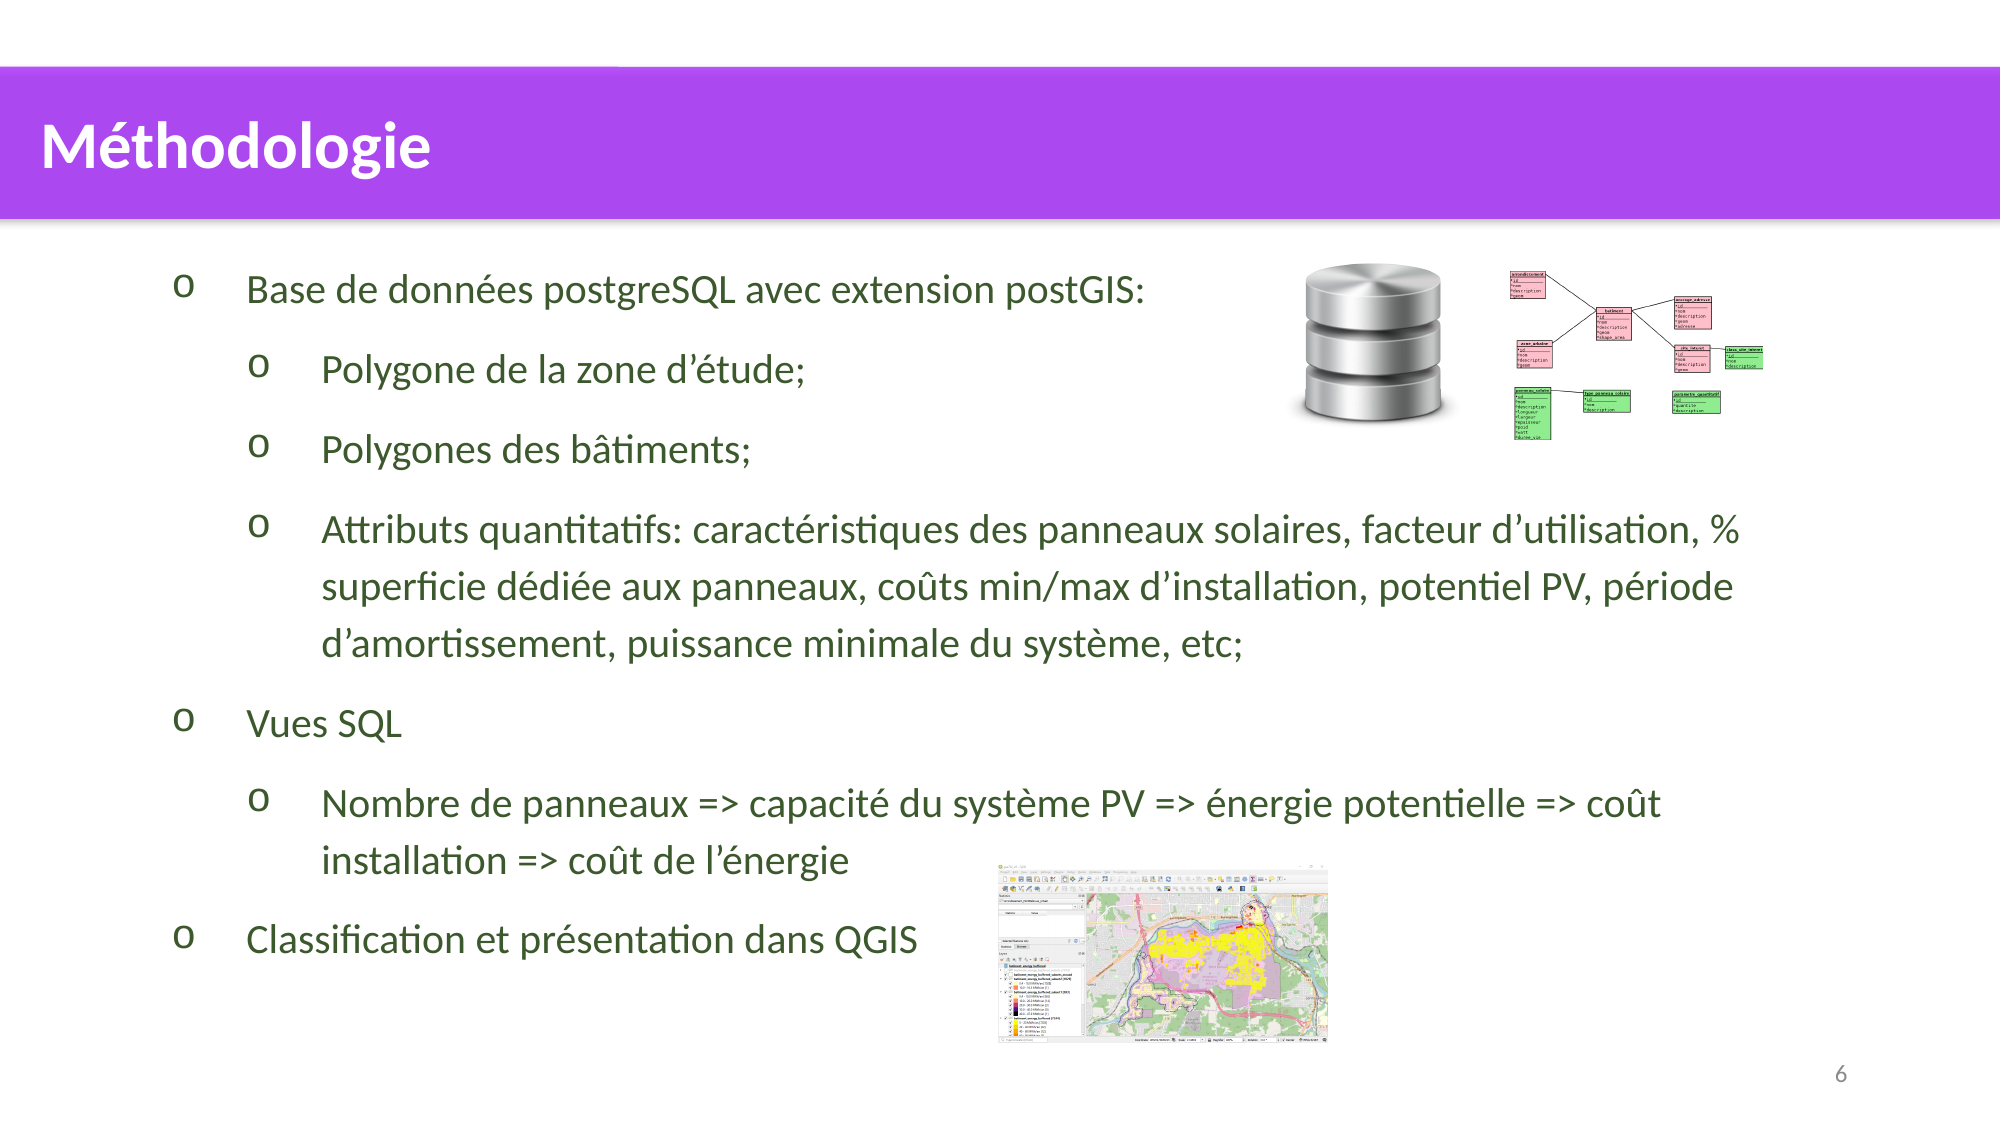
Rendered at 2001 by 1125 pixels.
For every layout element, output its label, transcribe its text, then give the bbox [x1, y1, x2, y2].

text_box Méthodologie [25, 101, 2000, 189]
picture [1510, 271, 1763, 440]
slide_number 6 [1412, 1042, 1863, 1103]
picture [1283, 252, 1463, 432]
list Base de données postgreSQL avec extension postGIS: Polygone de la zone d’étude; Polygones des bâtiments; Attributs quantitatifs: caractéristiques des panneaux solaires, facteur d’utilisation, % superficie dédiée aux panneaux, coûts min/max d’installation, potentiel PV, période d’amortissement, puissance minimale du système, etc; Vues SQL Nombre de panneaux => capacité du système PV => énergie potentielle => coût installation => coût de l’énergie Classification et présentation dans QGIS [81, 247, 1863, 962]
text_box [0, 66, 2000, 219]
picture [998, 864, 1328, 1043]
